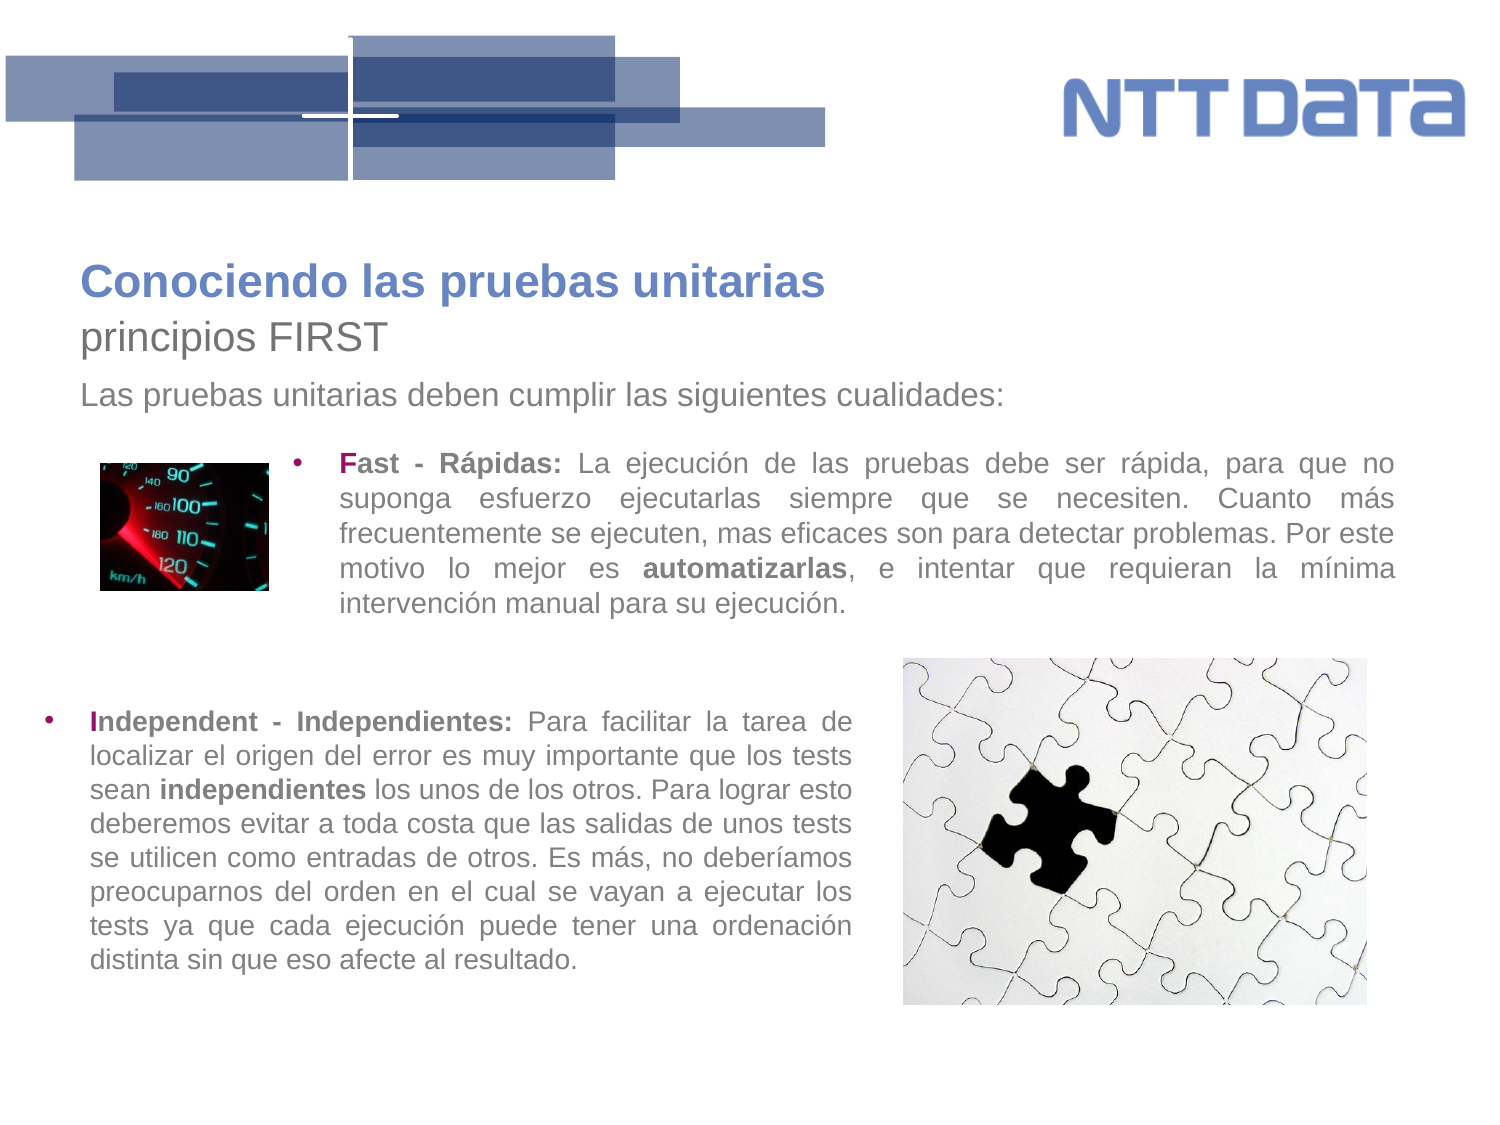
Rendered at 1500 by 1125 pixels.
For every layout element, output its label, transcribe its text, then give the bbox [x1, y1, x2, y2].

text_box Fast - Rápidas: La ejecución de las pruebas debe ser rápida, para que no suponga esfuerzo ejecutarlas siempre que se necesiten. Cuanto más frecuentemente se ejecuten, mas eficaces son para detectar problemas. Por este motivo lo mejor es automatizarlas, e intentar que requieran la mínima intervención manual para su ejecución. [277, 444, 1412, 681]
picture [903, 657, 1367, 1006]
list Las pruebas unitarias deben cumplir las siguientes cualidades: [64, 373, 1400, 433]
text_box Independent - Independientes: Para facilitar la tarea de localizar el origen del error es muy importante que los tests sean independientes los unos de los otros. Para lograr esto deberemos evitar a toda costa que las salidas de unos tests se utilicen como entradas de otros. Es más, no deberíamos preocuparnos del orden en el cual se vayan a ejecutar los tests ya que cada ejecución puede tener una ordenación distinta sin que eso afecte al resultado. [29, 702, 869, 1005]
picture [1063, 78, 1466, 138]
picture [100, 463, 270, 591]
title Conociendo las pruebas unitarias [64, 243, 1424, 302]
list principios FIRST [64, 302, 1424, 374]
